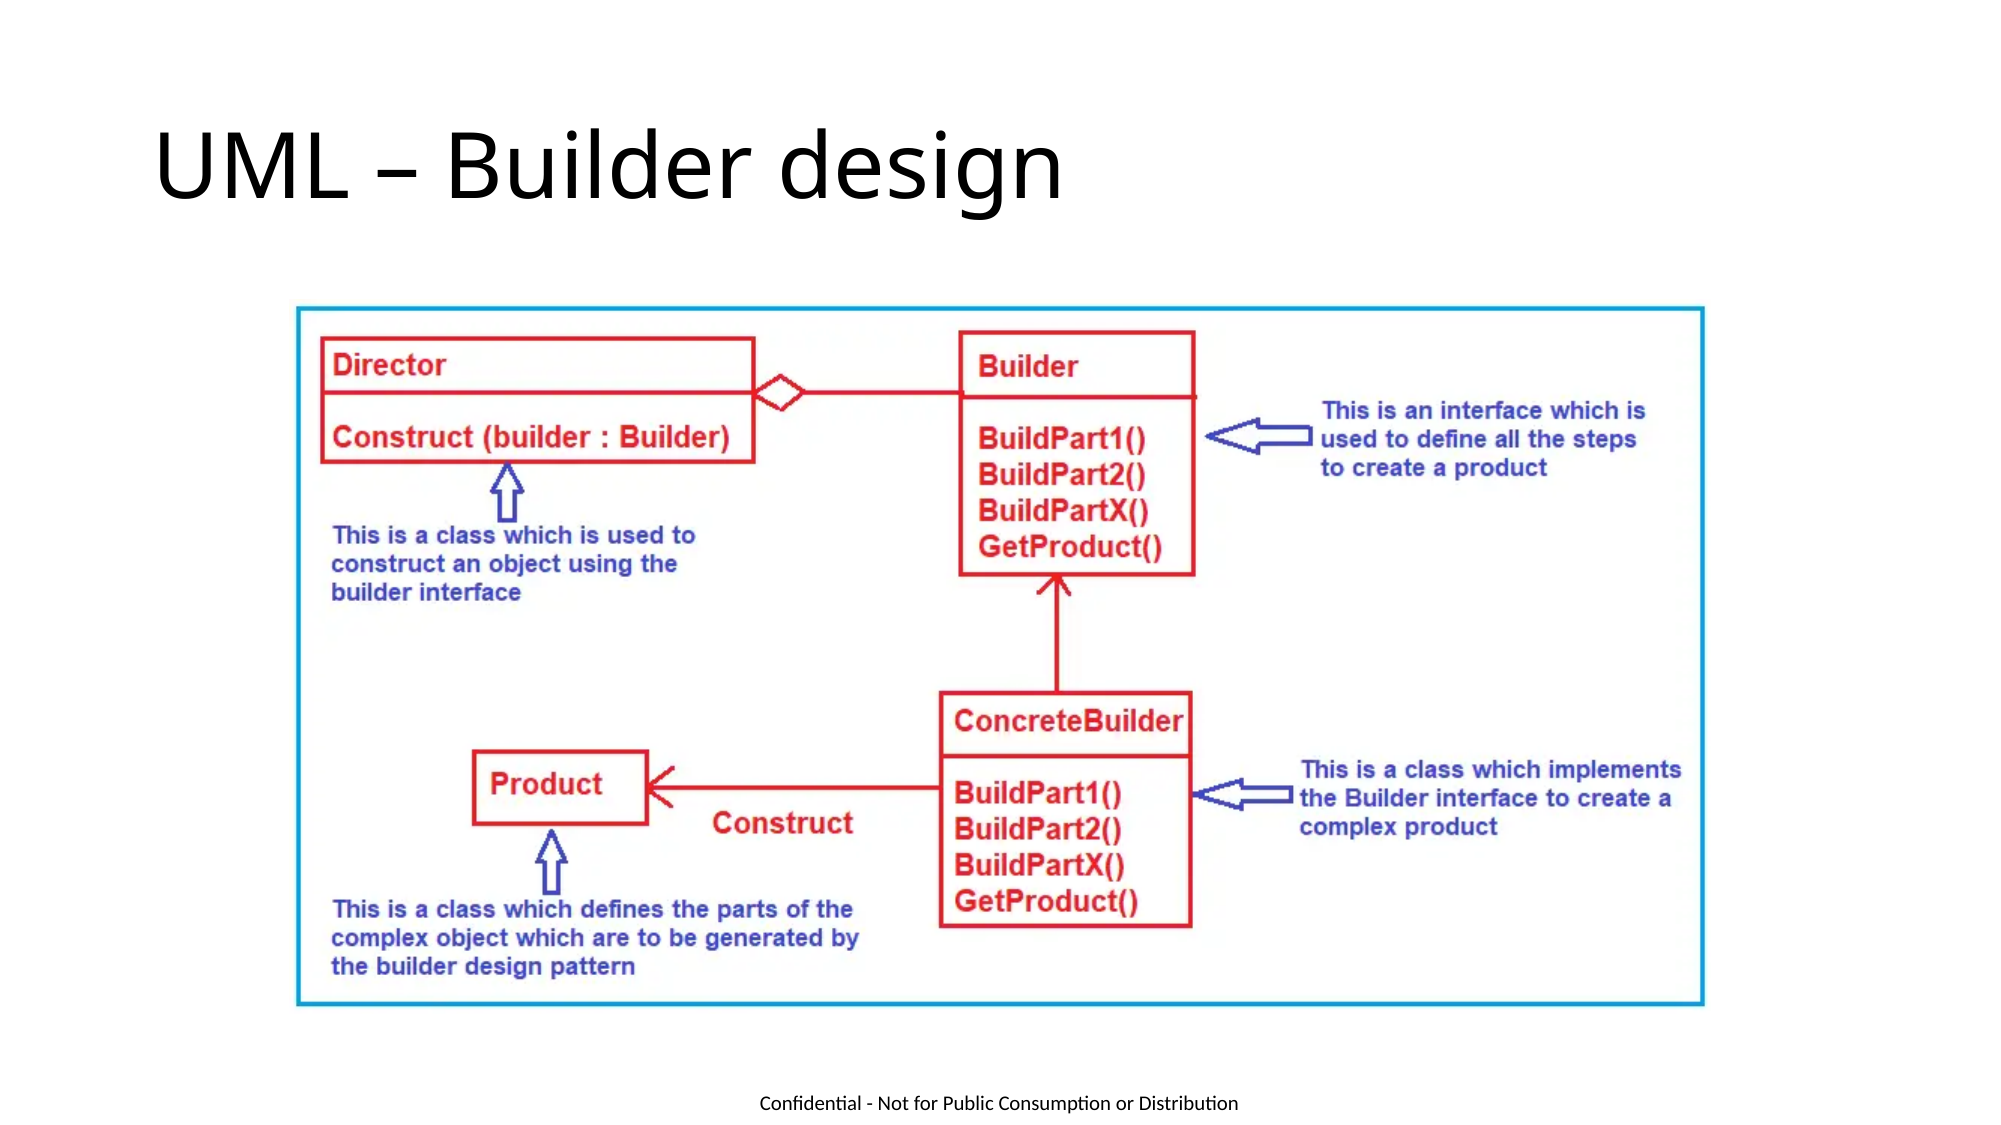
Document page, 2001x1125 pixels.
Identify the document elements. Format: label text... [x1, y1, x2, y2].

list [289, 298, 1711, 1014]
title UML – Builder design [137, 59, 1863, 278]
